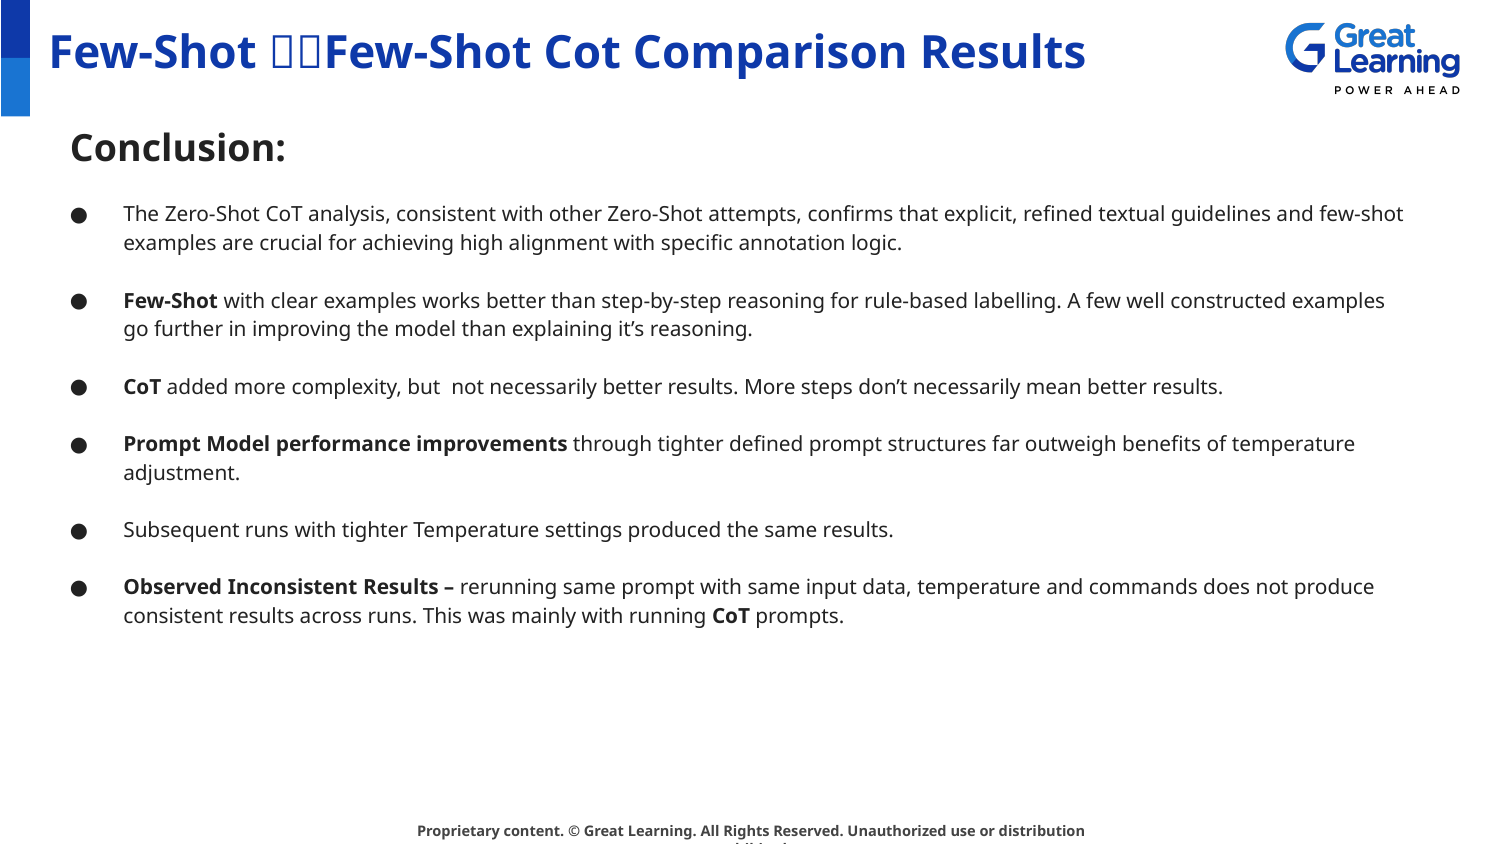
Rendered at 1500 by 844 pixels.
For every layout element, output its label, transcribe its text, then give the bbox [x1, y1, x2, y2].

list Conclusion: The Zero-Shot CoT analysis, consistent with other Zero-Shot attempts, confirms that explicit, refined textual guidelines and few-shot examples are crucial for achieving high alignment with specific annotation logic. Few-Shot with clear examples works better than step-by-step reasoning for rule-based labelling. A few well constructed examples go further in improving the model than explaining it’s reasoning. CoT added more complexity, but not necessarily better results. More steps don’t necessarily mean better results. Prompt Model performance improvements through tighter defined prompt structures far outweigh benefits of temperature adjustment. Subsequent runs with tighter Temperature settings produced the same results. Observed Inconsistent Results – rerunning same prompt with same input data, temperature and commands does not produce consistent results across runs. This was mainly with running CoT prompts. [33, 101, 1431, 648]
title Few-Shot Few-Shot Cot Comparison Results [33, 7, 1431, 101]
picture [1431, 11, 1487, 106]
